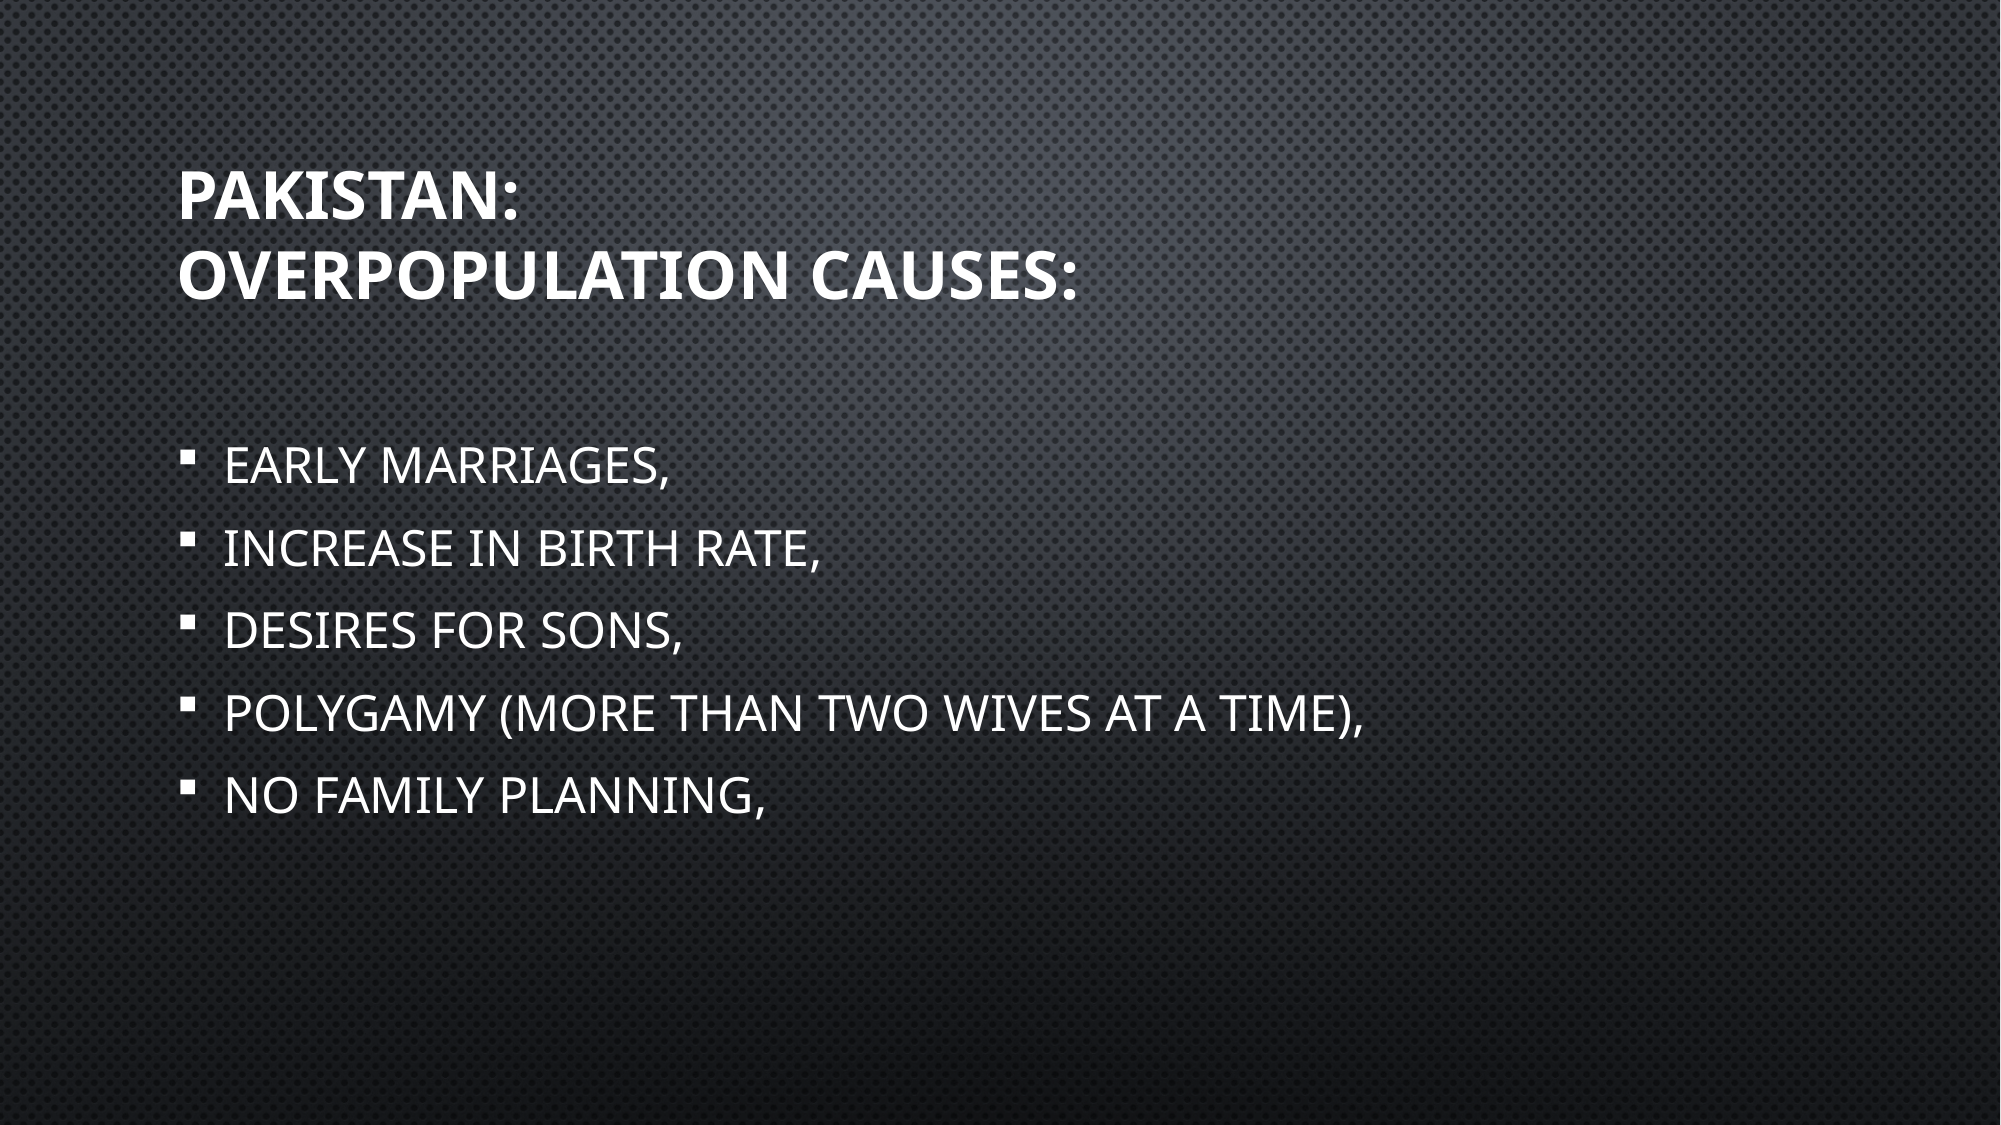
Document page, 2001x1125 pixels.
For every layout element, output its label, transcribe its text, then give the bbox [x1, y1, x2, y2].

title Pakistan: overpopulation causes: [161, 36, 1787, 350]
list Early marriages, Increase in birth rate, Desires for sons, Polygamy (more than two wives at a time), No family planning, [161, 372, 1787, 885]
